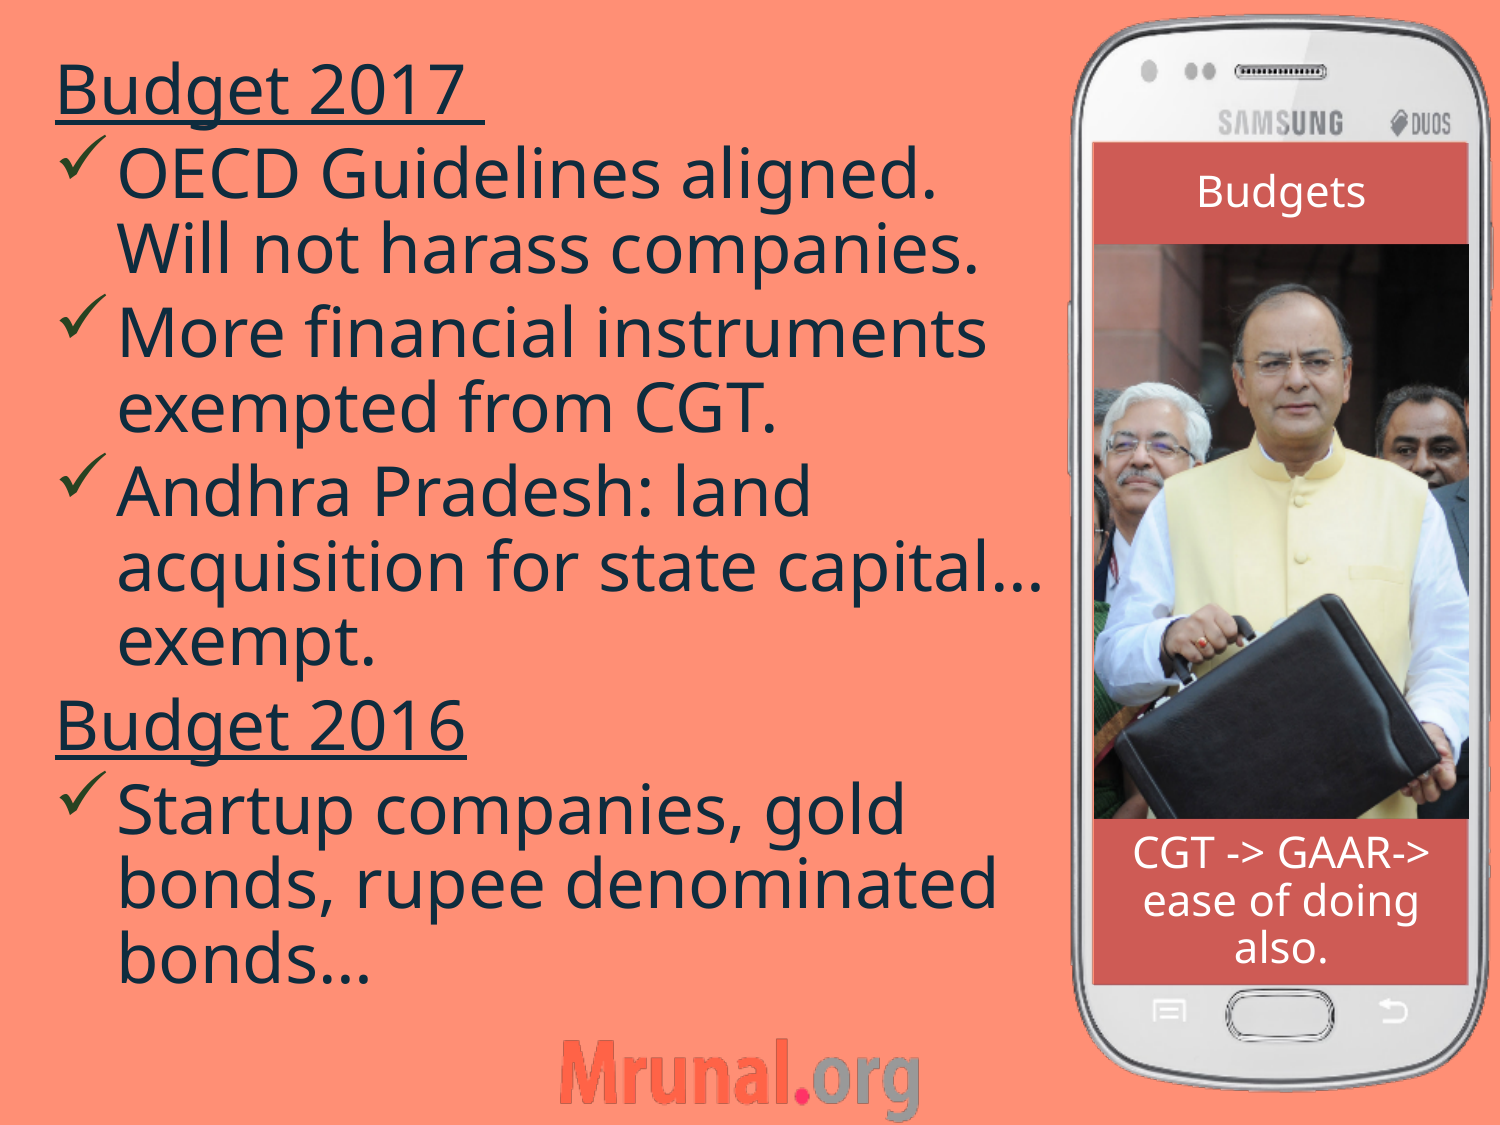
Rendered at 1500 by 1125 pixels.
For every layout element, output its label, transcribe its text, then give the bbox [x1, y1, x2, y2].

list Budgets [1094, 143, 1469, 245]
list Budget 2017 OECD Guidelines aligned. Will not harass companies. More financial instruments exempted from CGT. Andhra Pradesh: land acquisition for state capital…exempt. Budget 2016 Startup companies, gold bonds, rupee denominated bonds… [39, 47, 1073, 1014]
picture [556, 1025, 922, 1125]
picture [1054, 0, 1500, 1094]
title CGT -> GAAR-> ease of doing also. [1094, 818, 1469, 986]
